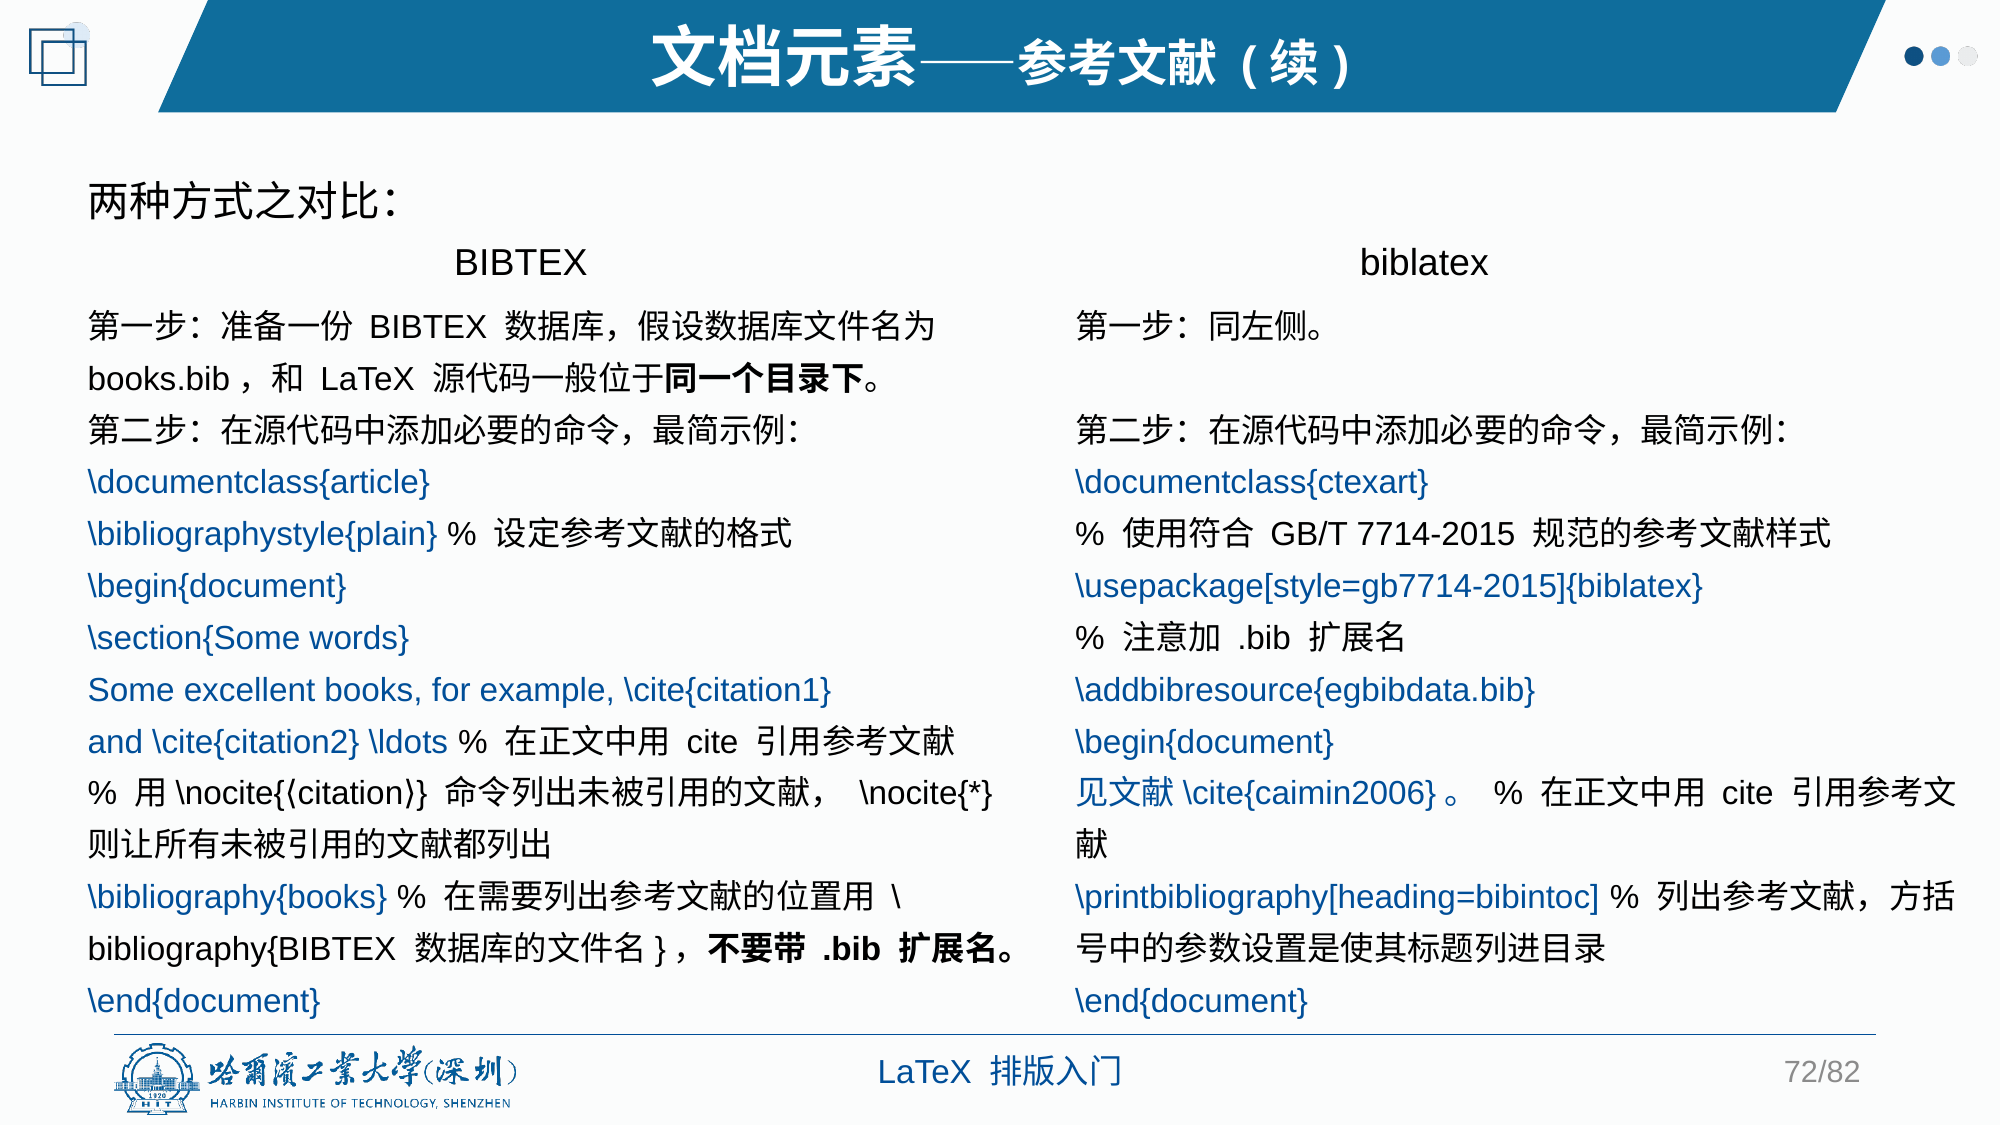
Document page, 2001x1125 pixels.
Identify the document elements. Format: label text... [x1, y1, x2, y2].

text_box 两种方式之对比： [72, 142, 1886, 233]
text_box 第一步：准备一份 BIBTEX 数据库，假设数据库文件名为books.bib，和 LaTeX 源代码一般位于同一个目录下。 第二步：在源代码中添加必要的命令，最简示例： \documentclass{article} \bibliographystyle{plain} % 设定参考文献的格式 \begin{document} \section{Some words} Some excellent books, for example, \cite{citation1} and \cite{citation2} \ldots % 在正文中用 cite 引用参考文献 % 用\nocite{⟨citation⟩} 命令列出未被引用的文献， \nocite{*} 则让所有未被引用的文献都列出 \bibliography{books} % 在需要列出参考文献的位置用 \bibliography{BIBTEX 数据库的文件名}，不要带 .bib 扩展名。 \end{document} [72, 285, 1014, 1027]
text_box BIBTEX [439, 230, 655, 291]
text_box 文档元素——参考文献 (续) [291, 7, 1709, 103]
picture [114, 1043, 516, 1115]
text_box 第一步：同左侧。 第二步：在源代码中添加必要的命令，最简示例： \documentclass{ctexart} % 使用符合 GB/T 7714-2015 规范的参考文献样式 \usepackage[style=gb7714-2015]{biblatex} % 注意加 .bib 扩展名 \addbibresource{egbibdata.bib} \begin{document} 见文献\cite{caimin2006}。 % 在正文中用 cite 引用参考文献 \printbibliography[heading=bibintoc] % 列出参考文献，方括号中的参数设置是使其标题列进目录 \end{document} [1060, 285, 1977, 1027]
picture [1881, 15, 2000, 97]
picture [0, 0, 119, 110]
text_box biblatex [1345, 230, 1561, 285]
slide_number 72/82 [1432, 1044, 1876, 1097]
